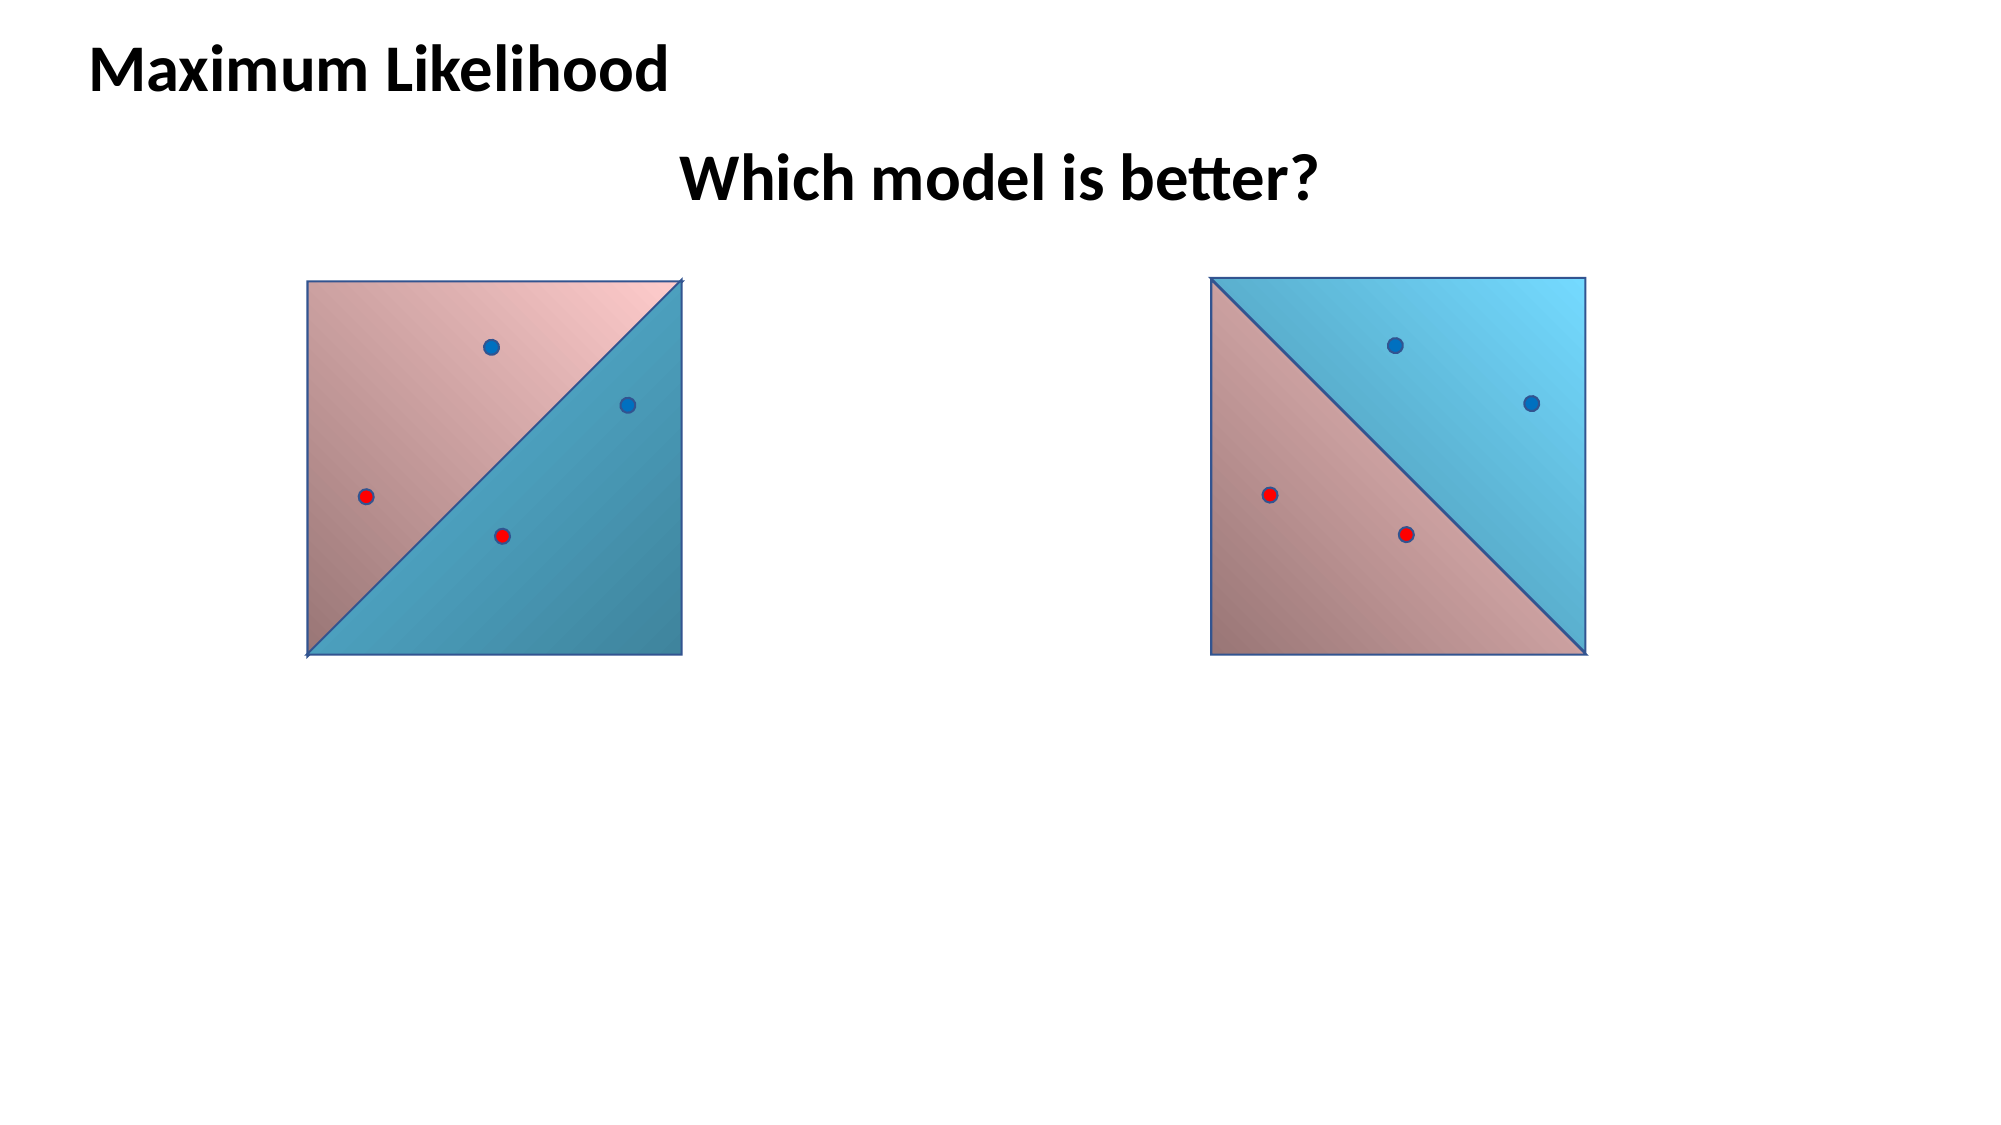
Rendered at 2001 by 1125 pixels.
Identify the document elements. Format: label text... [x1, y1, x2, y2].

text_box [357, 488, 375, 506]
text_box [493, 527, 512, 545]
text_box [483, 338, 500, 356]
text_box [1207, 276, 1587, 656]
text_box [304, 277, 683, 656]
text_box [1523, 395, 1541, 412]
text_box [619, 396, 637, 414]
text_box [1261, 486, 1279, 504]
text_box Maximum Likelihood [73, 17, 686, 113]
text_box [1397, 526, 1415, 544]
text_box [1386, 337, 1404, 354]
text_box Which model is better? [664, 126, 1336, 221]
text_box [1210, 280, 1586, 656]
text_box [306, 280, 678, 652]
